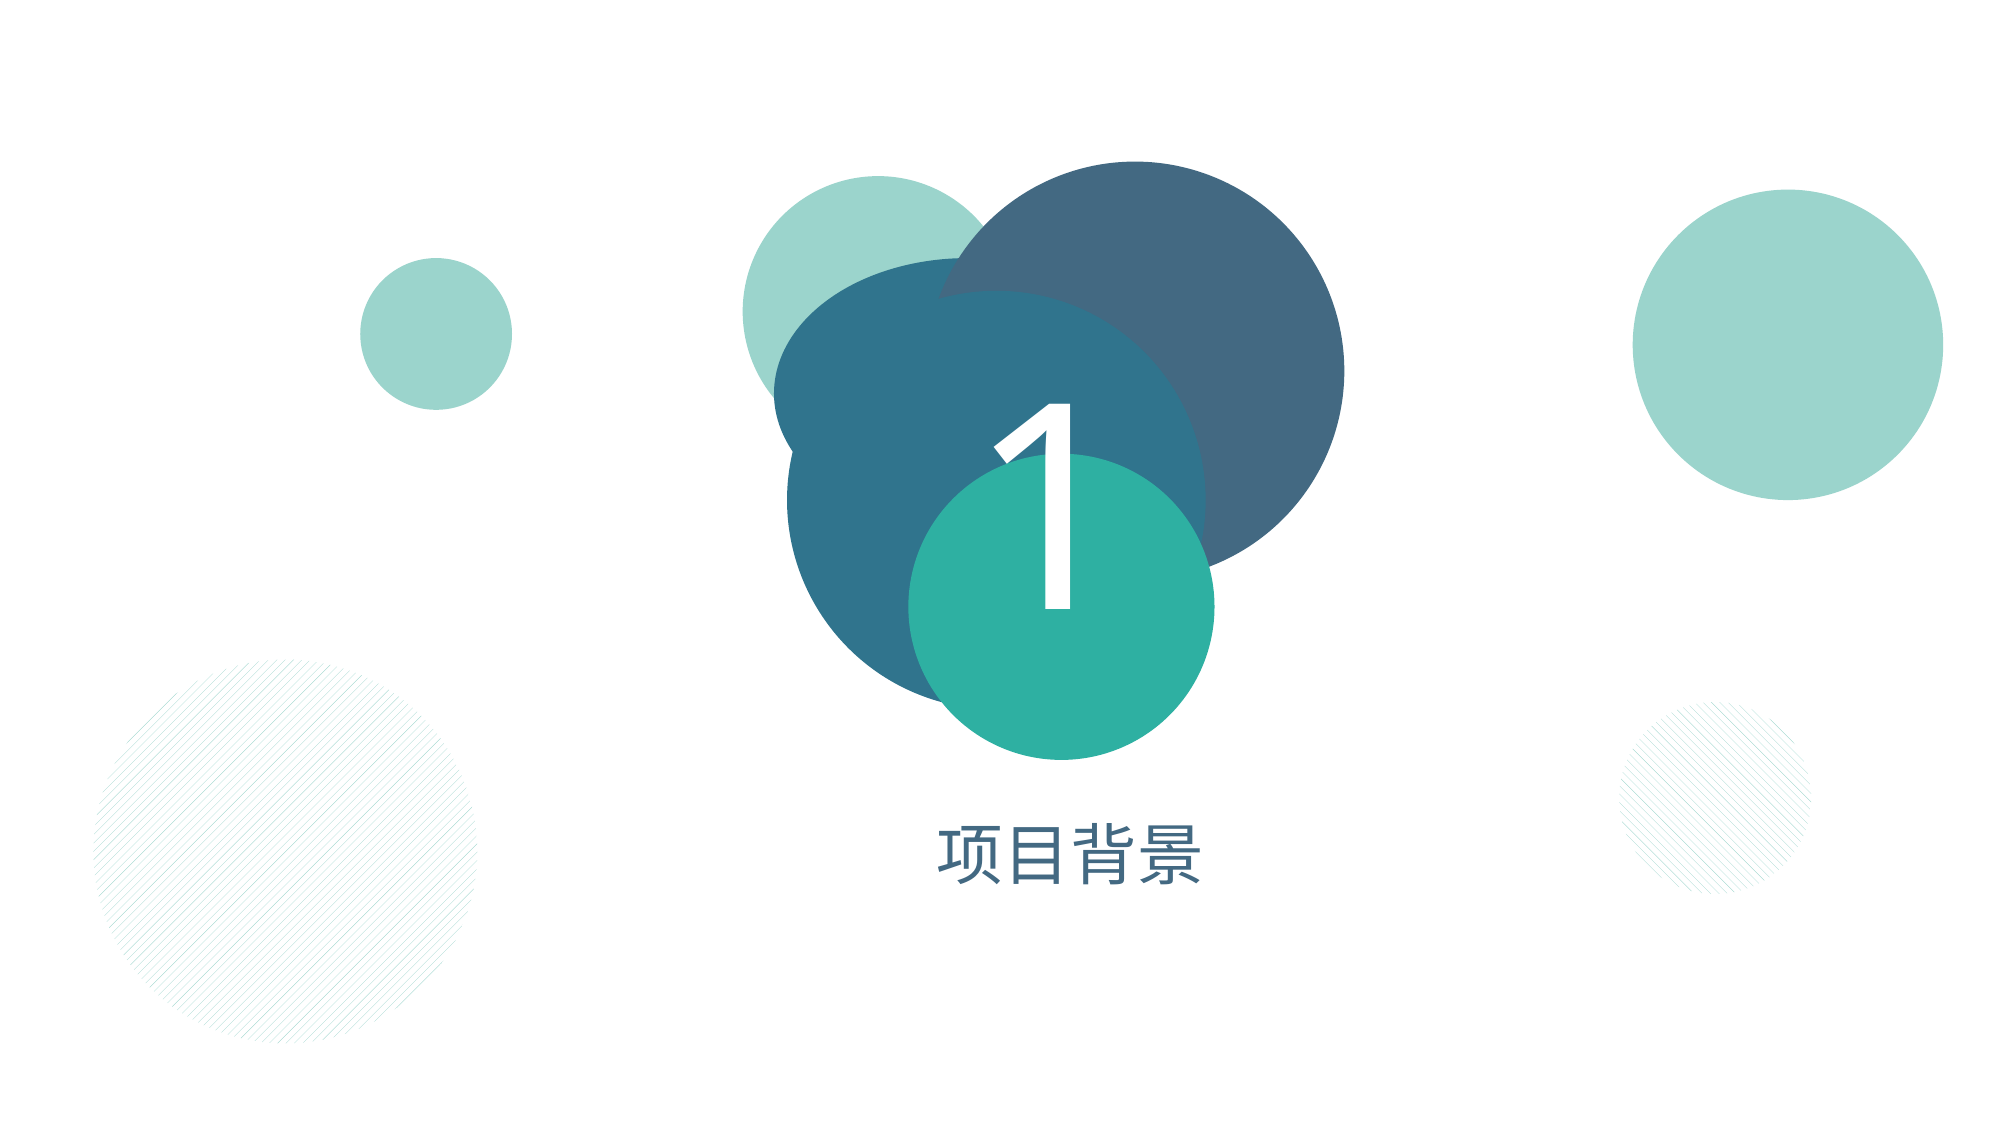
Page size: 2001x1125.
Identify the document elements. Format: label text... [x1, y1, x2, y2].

text_box 项目背景 [925, 807, 1232, 899]
text_box [1618, 701, 1813, 896]
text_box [742, 161, 1345, 760]
text_box [92, 658, 479, 1045]
text_box [359, 257, 514, 411]
text_box [1631, 188, 1945, 502]
